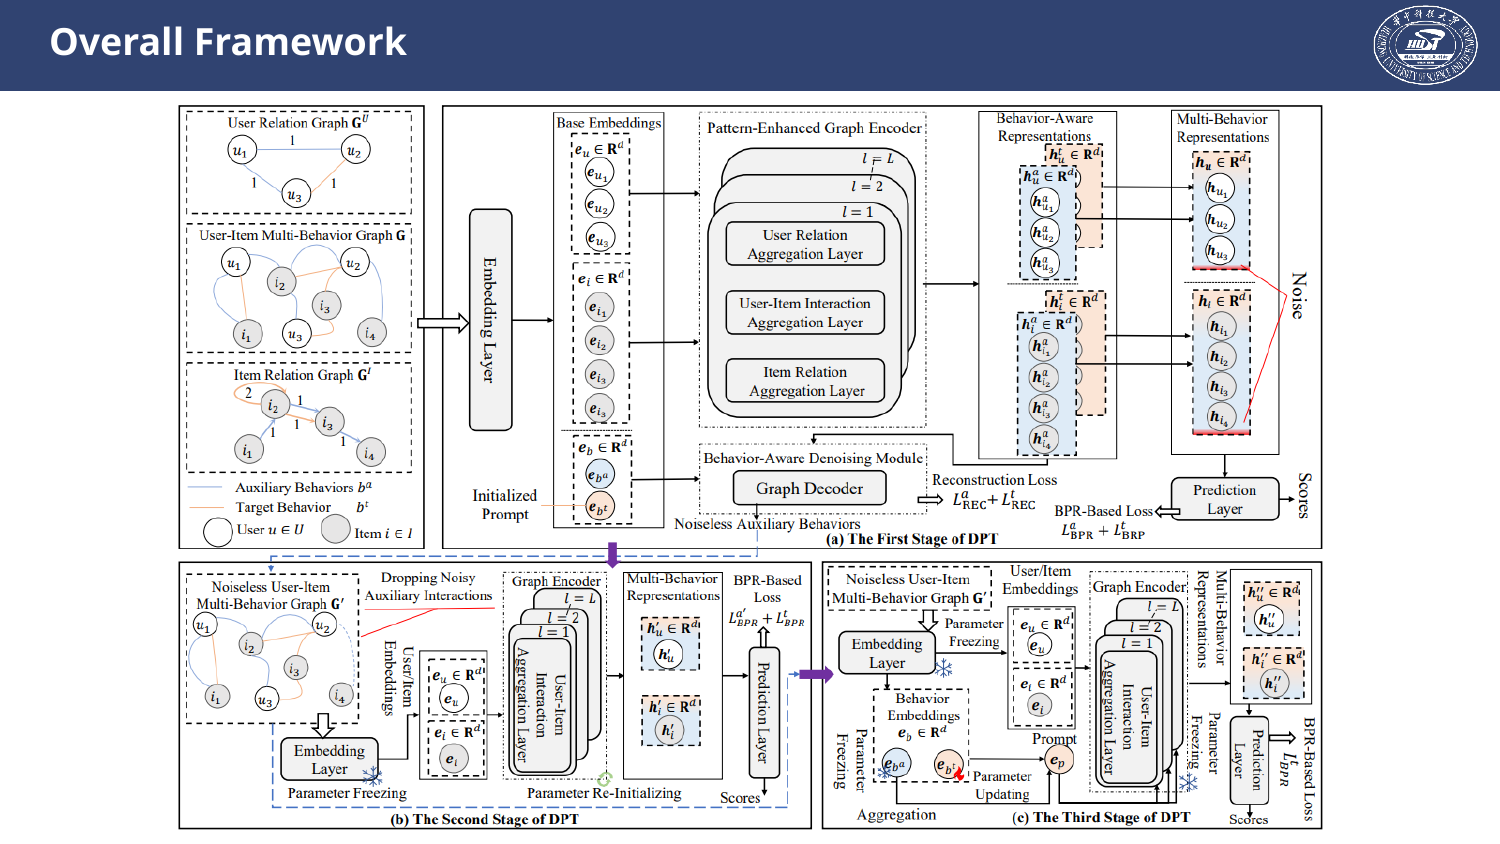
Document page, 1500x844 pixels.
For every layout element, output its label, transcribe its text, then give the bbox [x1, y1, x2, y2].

text_box Overall Framework [34, 10, 612, 71]
picture [171, 97, 1329, 835]
picture [1365, 1, 1483, 90]
